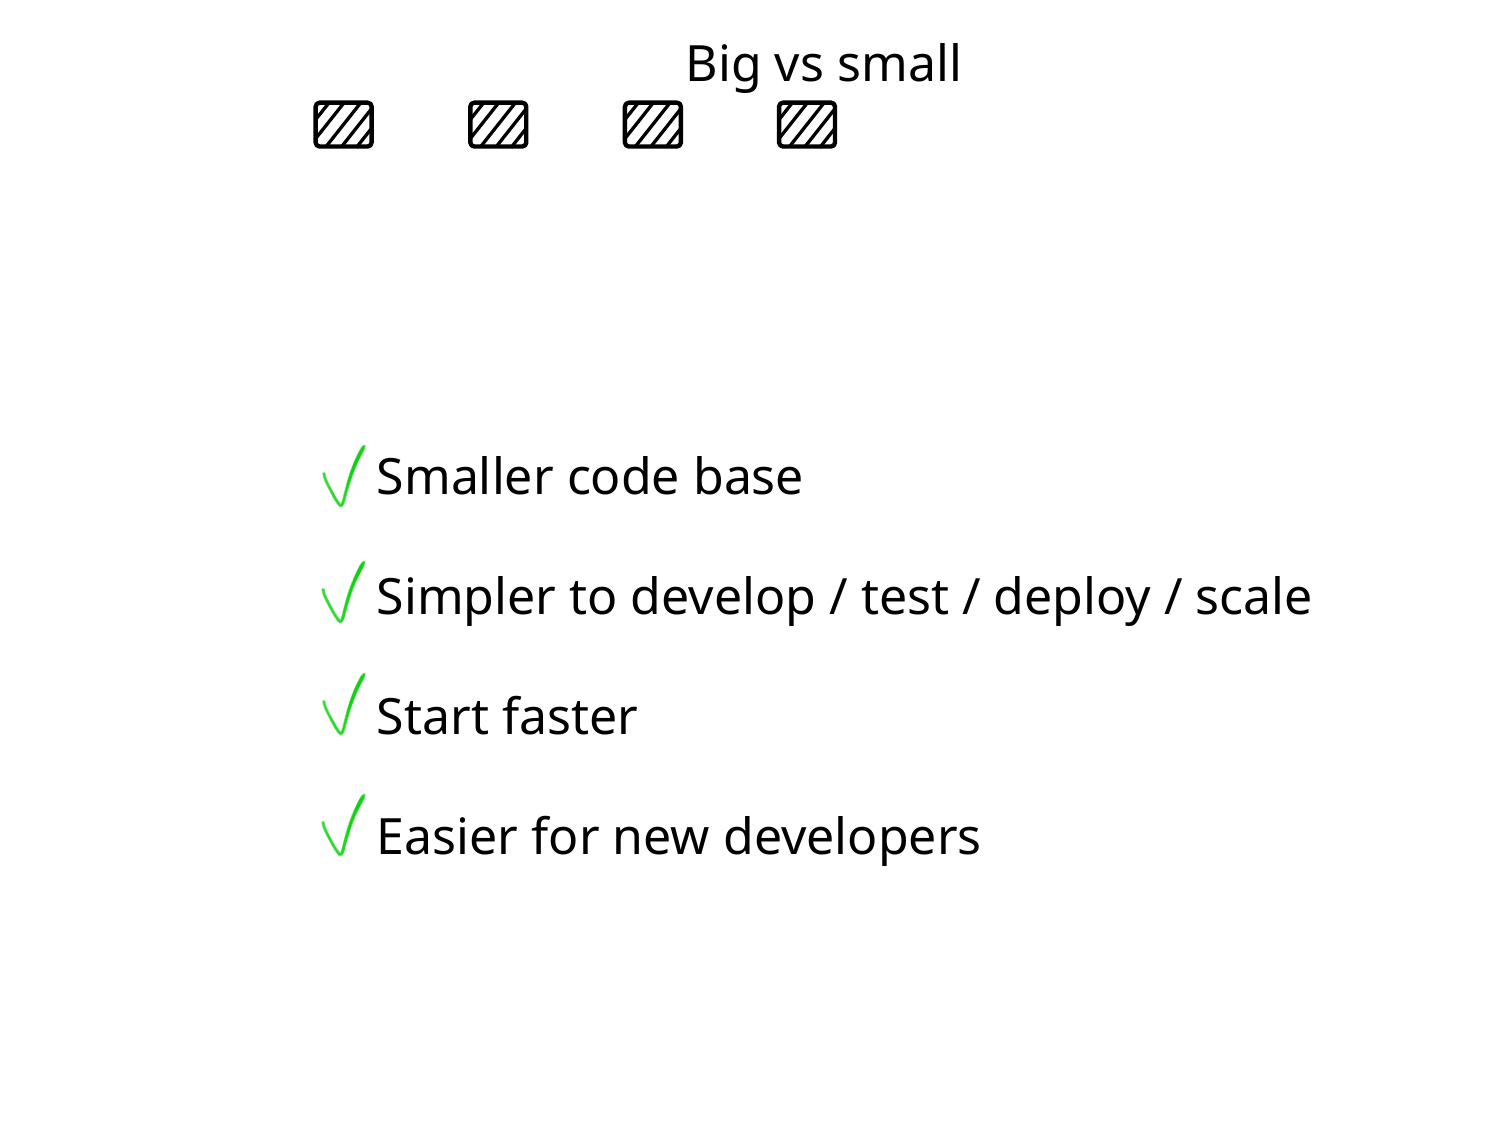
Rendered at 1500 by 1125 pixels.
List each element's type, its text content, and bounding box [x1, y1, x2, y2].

text_box Smaller code base Simpler to develop / test / deploy / scale Start faster Easier for new developers [362, 437, 1328, 872]
picture [312, 432, 375, 516]
picture [467, 99, 529, 150]
picture [313, 660, 376, 744]
picture [312, 99, 375, 150]
picture [312, 548, 375, 631]
picture [312, 781, 375, 865]
text_box Big vs small [670, 23, 977, 99]
picture [621, 99, 684, 150]
picture [776, 99, 838, 150]
